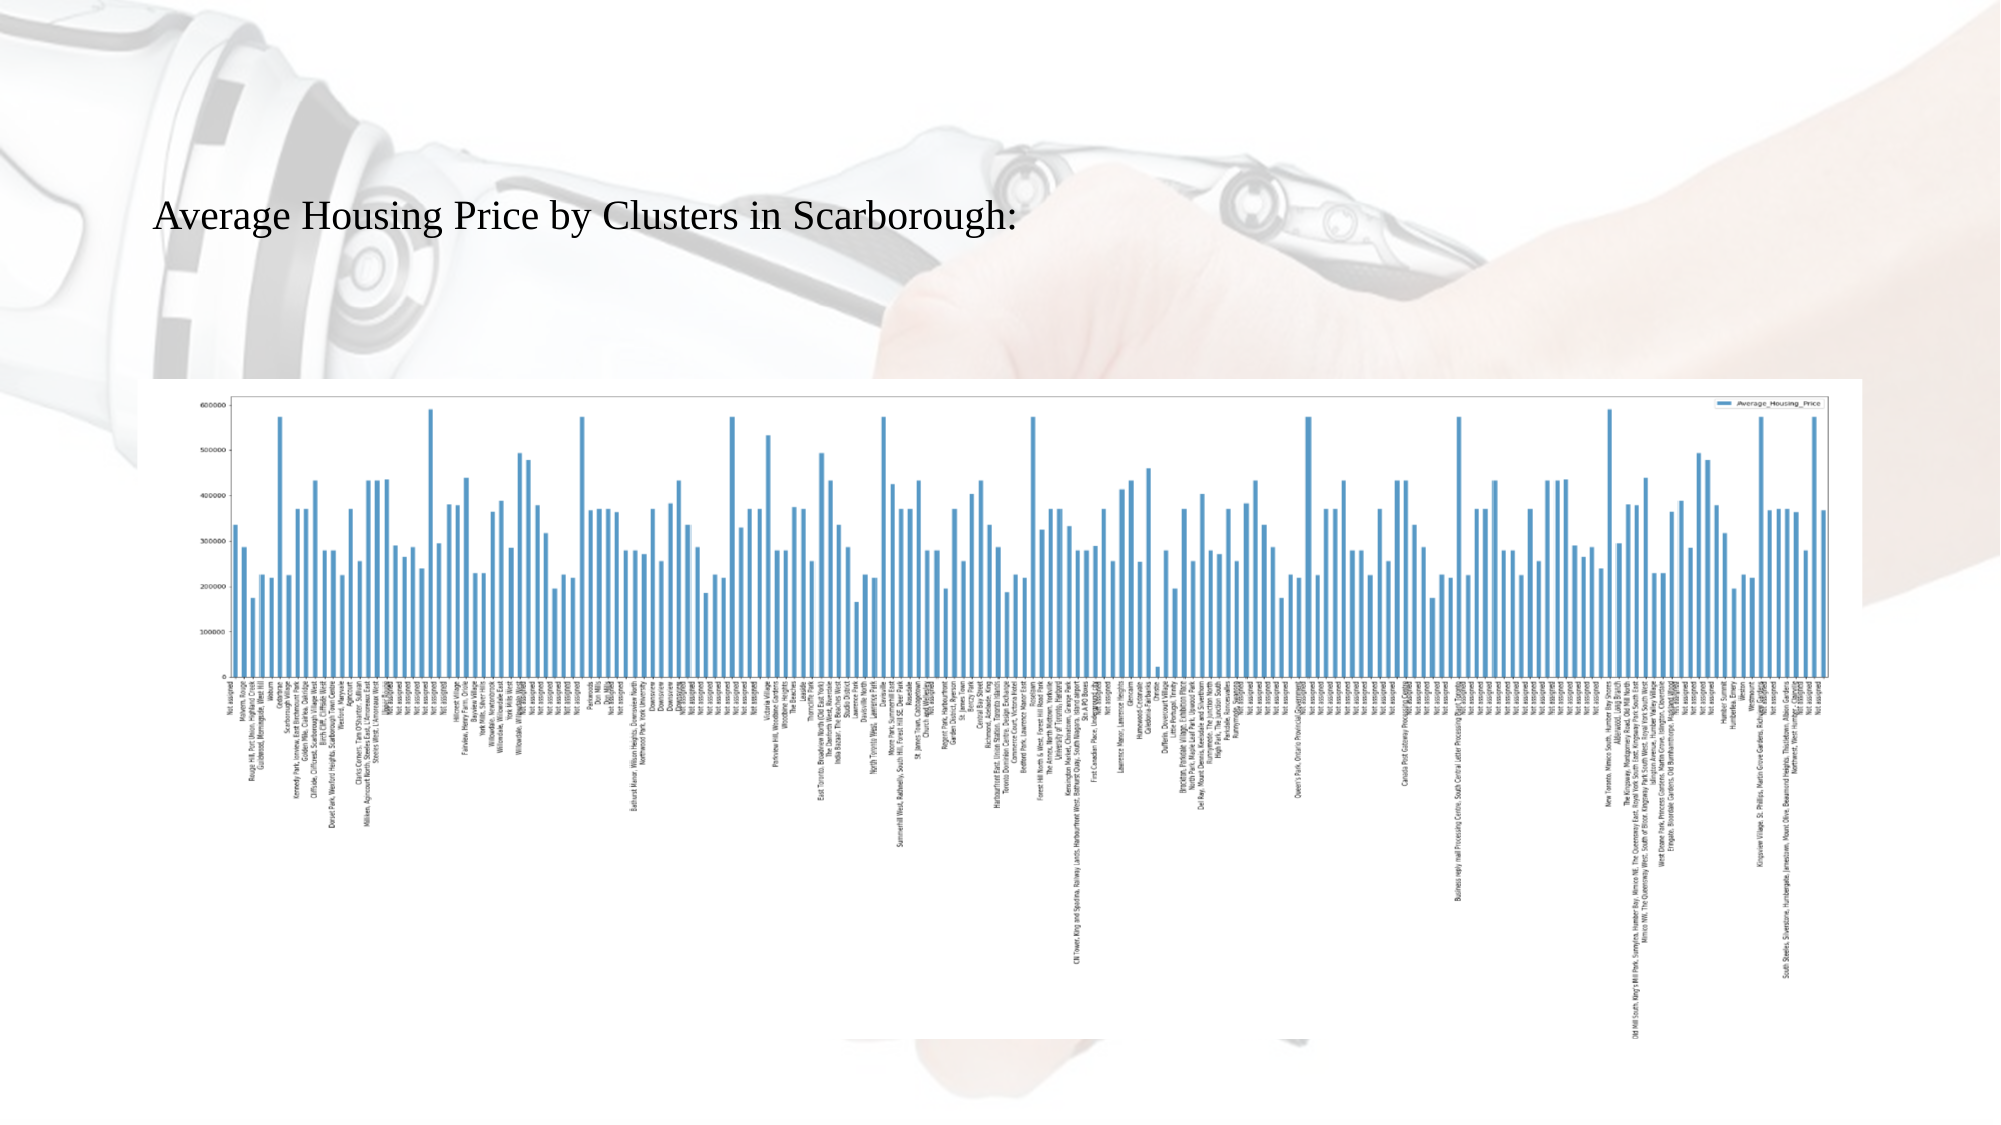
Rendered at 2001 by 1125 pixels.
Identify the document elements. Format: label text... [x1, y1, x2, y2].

list Average Housing Price by Clusters in Scarborough: [137, 185, 1863, 379]
picture [137, 379, 1863, 1039]
